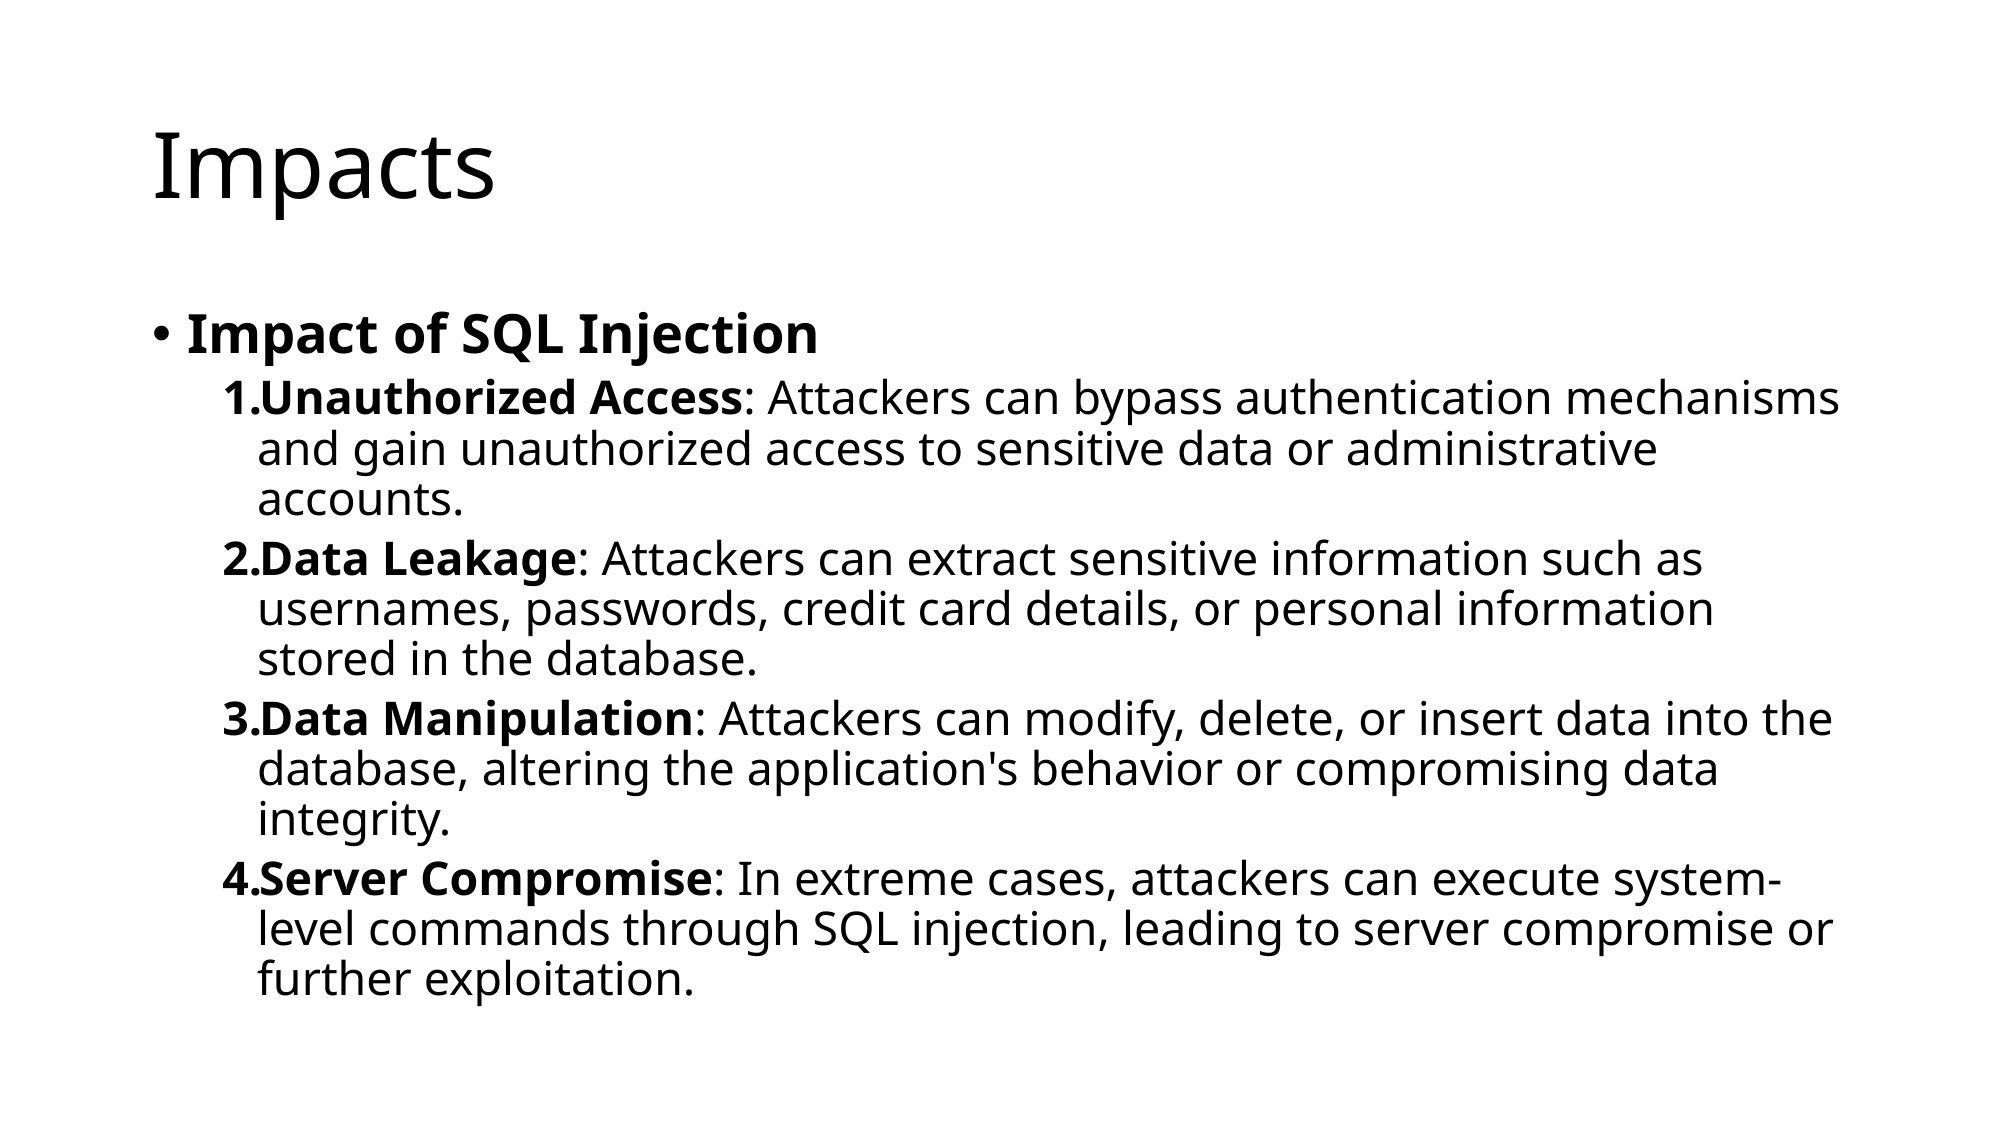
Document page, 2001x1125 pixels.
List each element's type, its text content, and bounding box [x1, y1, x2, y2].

list Impact of SQL Injection Unauthorized Access: Attackers can bypass authentication mechanisms and gain unauthorized access to sensitive data or administrative accounts. Data Leakage: Attackers can extract sensitive information such as usernames, passwords, credit card details, or personal information stored in the database. Data Manipulation: Attackers can modify, delete, or insert data into the database, altering the application's behavior or compromising data integrity. Server Compromise: In extreme cases, attackers can execute system-level commands through SQL injection, leading to server compromise or further exploitation. [137, 299, 1863, 1014]
title Impacts [137, 59, 1863, 278]
